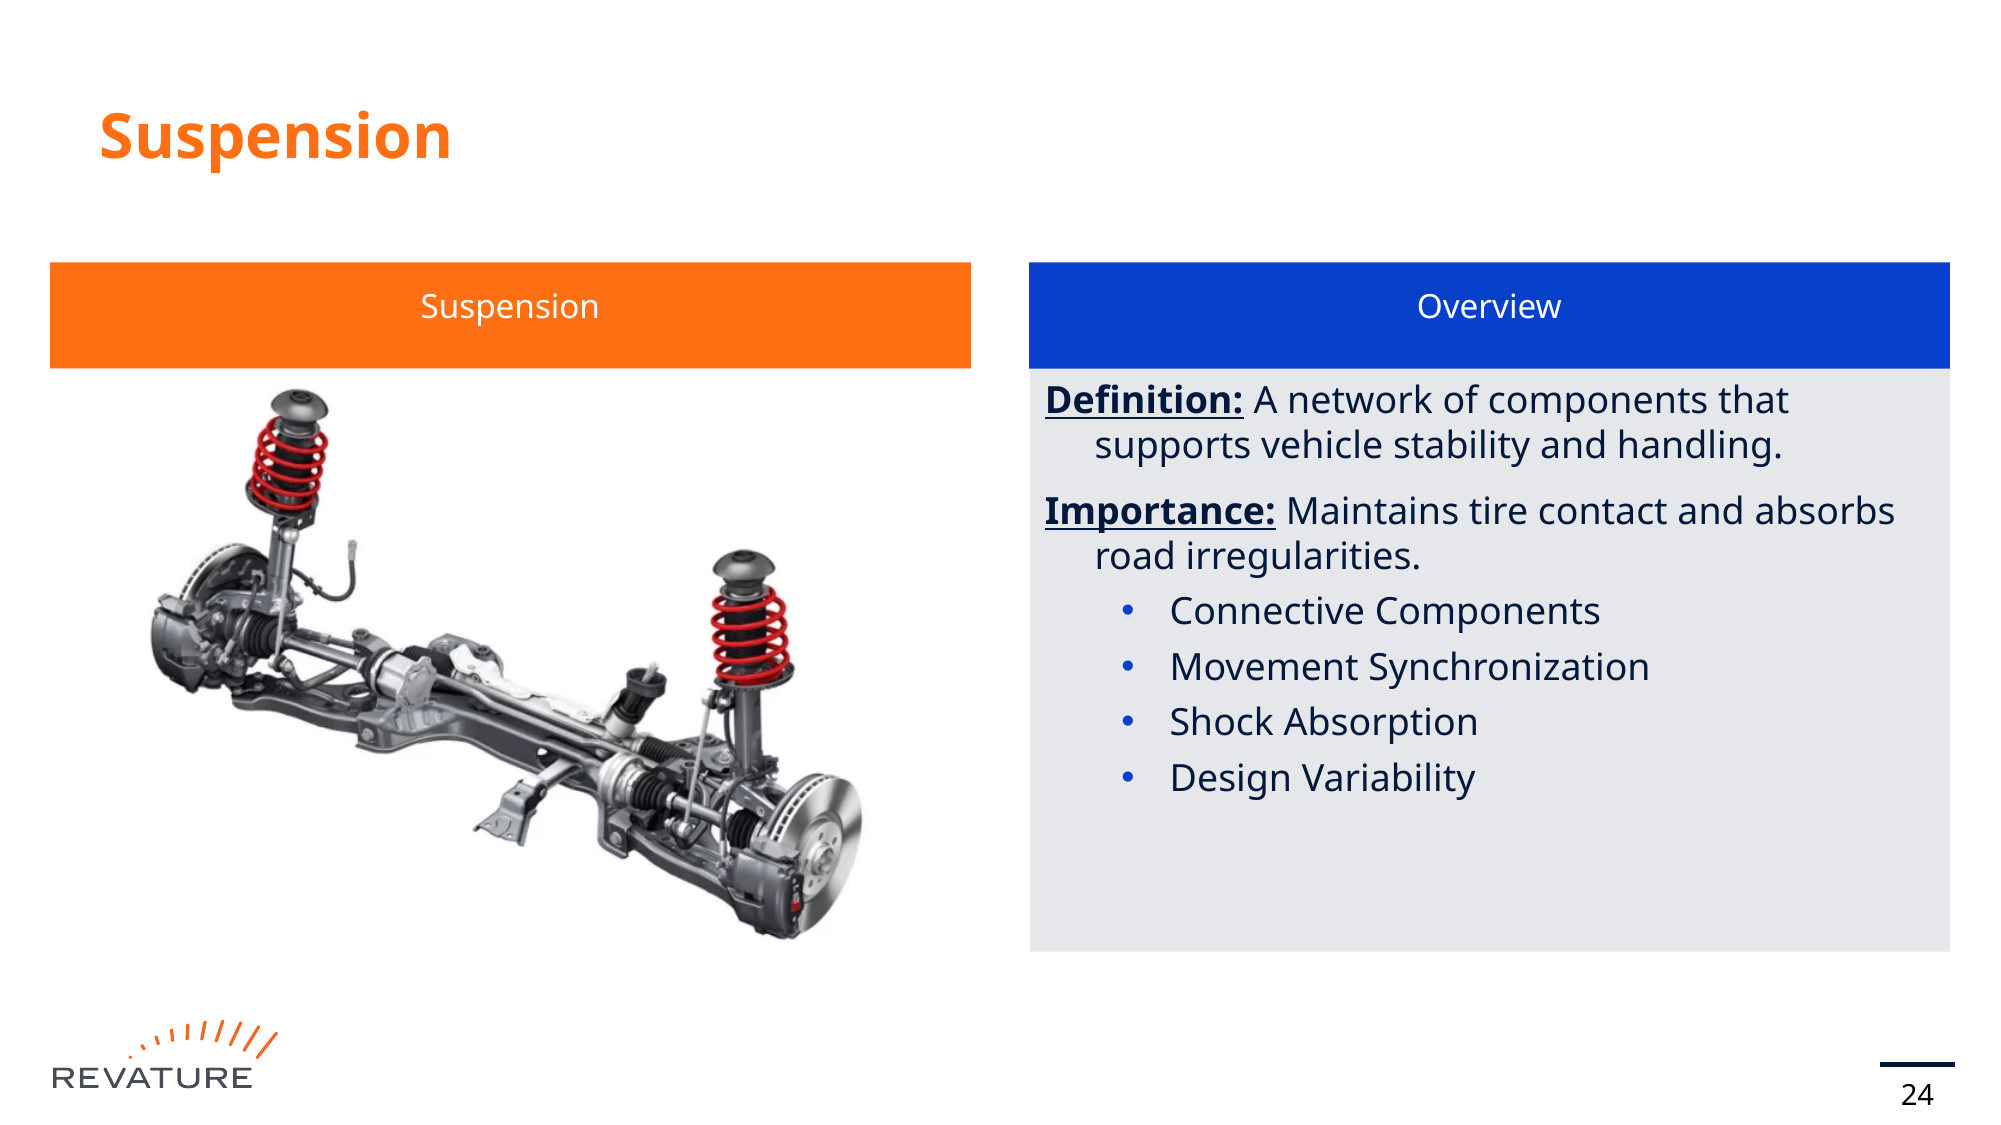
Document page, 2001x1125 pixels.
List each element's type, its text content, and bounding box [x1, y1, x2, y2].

list Suspension [50, 262, 971, 368]
list Overview [1029, 262, 1950, 368]
title Suspension [99, 45, 1900, 233]
list Definition: A network of components that supports vehicle stability and handling. Importance: Maintains tire contact and absorbs road irregularities. Connective Components Movement Synchronization Shock Absorption Design Variability [1029, 368, 1950, 952]
picture [49, 368, 971, 952]
picture [46, 1015, 282, 1093]
